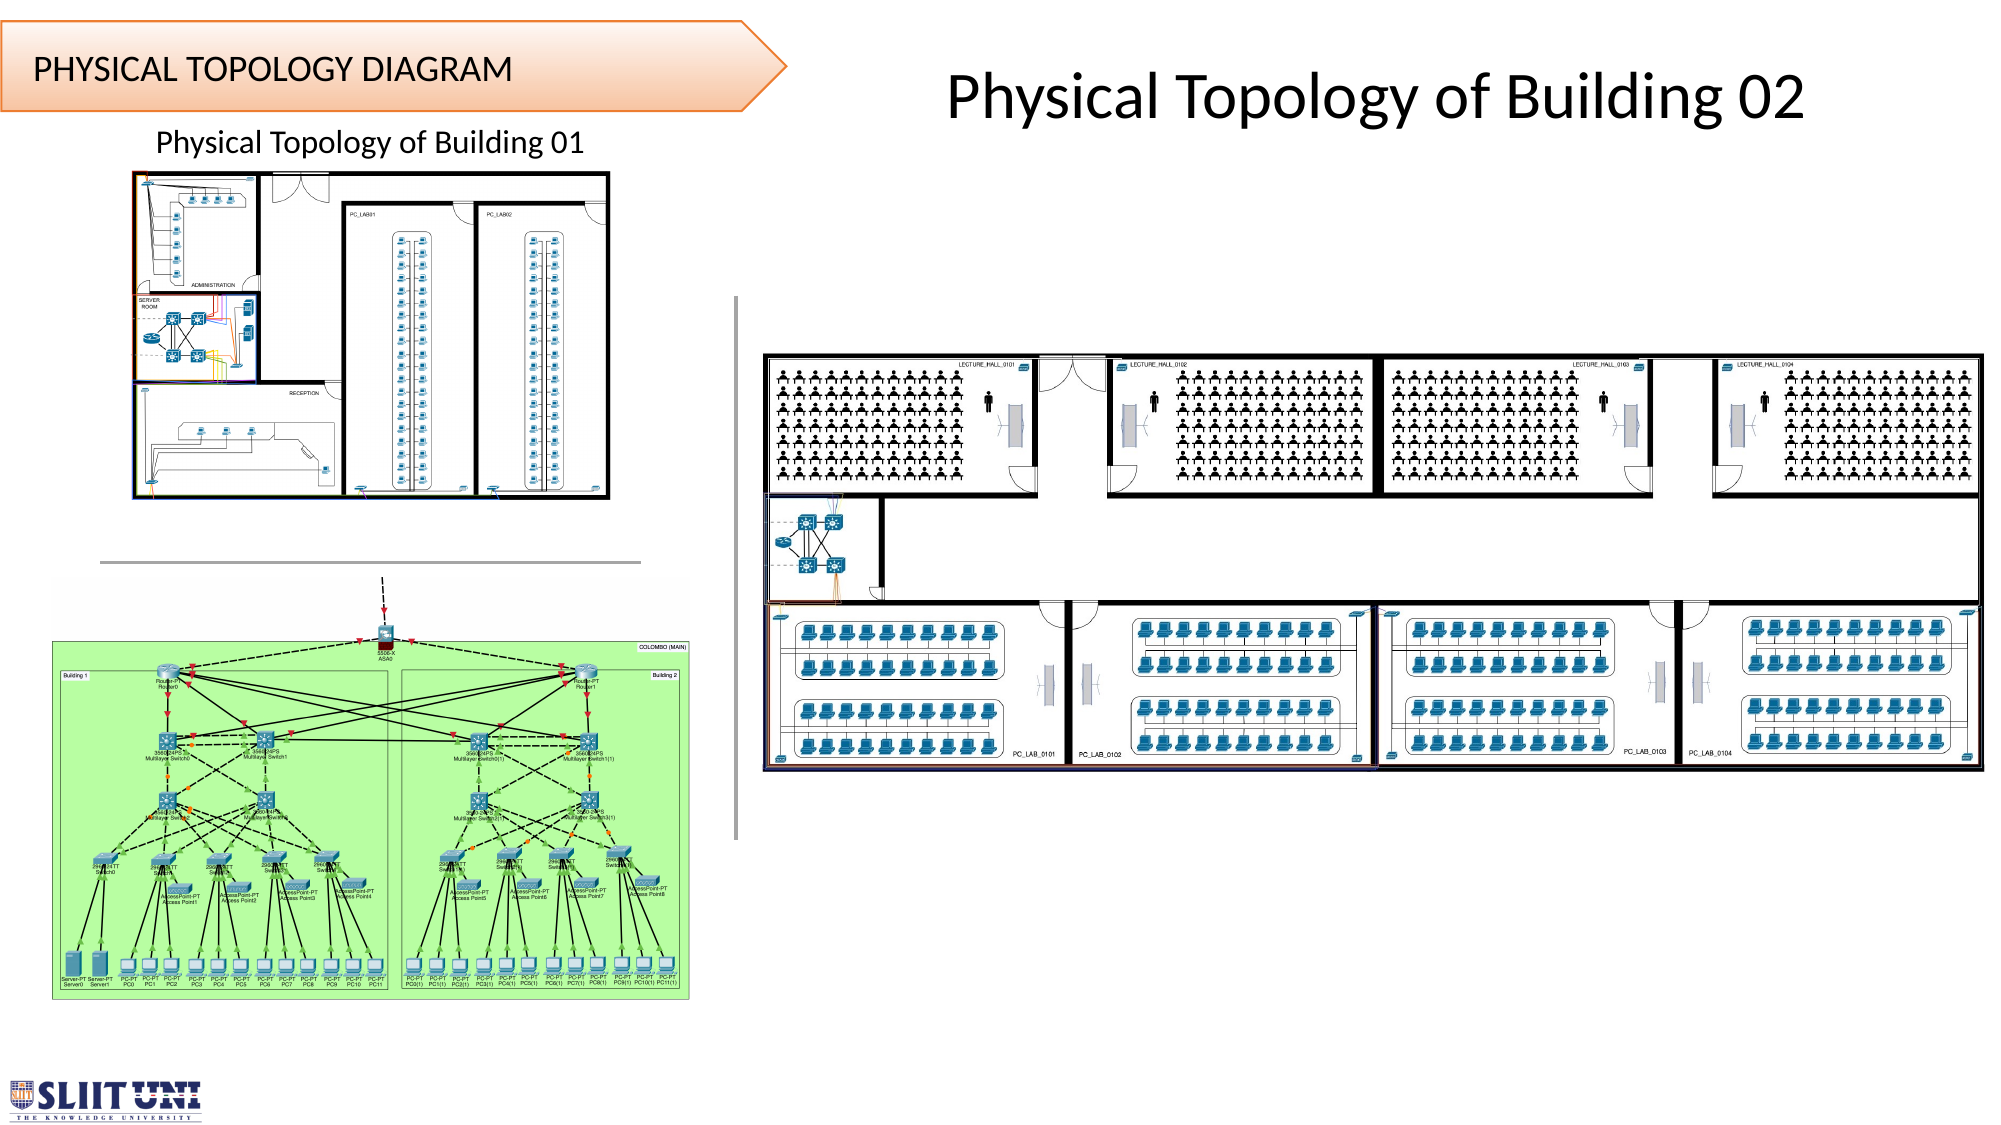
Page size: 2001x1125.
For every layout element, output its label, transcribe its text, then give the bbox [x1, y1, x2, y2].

picture [0, 1078, 210, 1125]
picture [51, 577, 690, 1000]
text_box Physical Topology of Building 02 [932, 44, 1822, 140]
picture [130, 169, 611, 502]
text_box Physical Topology of Building 01 [141, 113, 601, 168]
text_box PHYSICAL TOPOLOGY DIAGRAM [0, 20, 788, 113]
picture [761, 351, 1986, 774]
